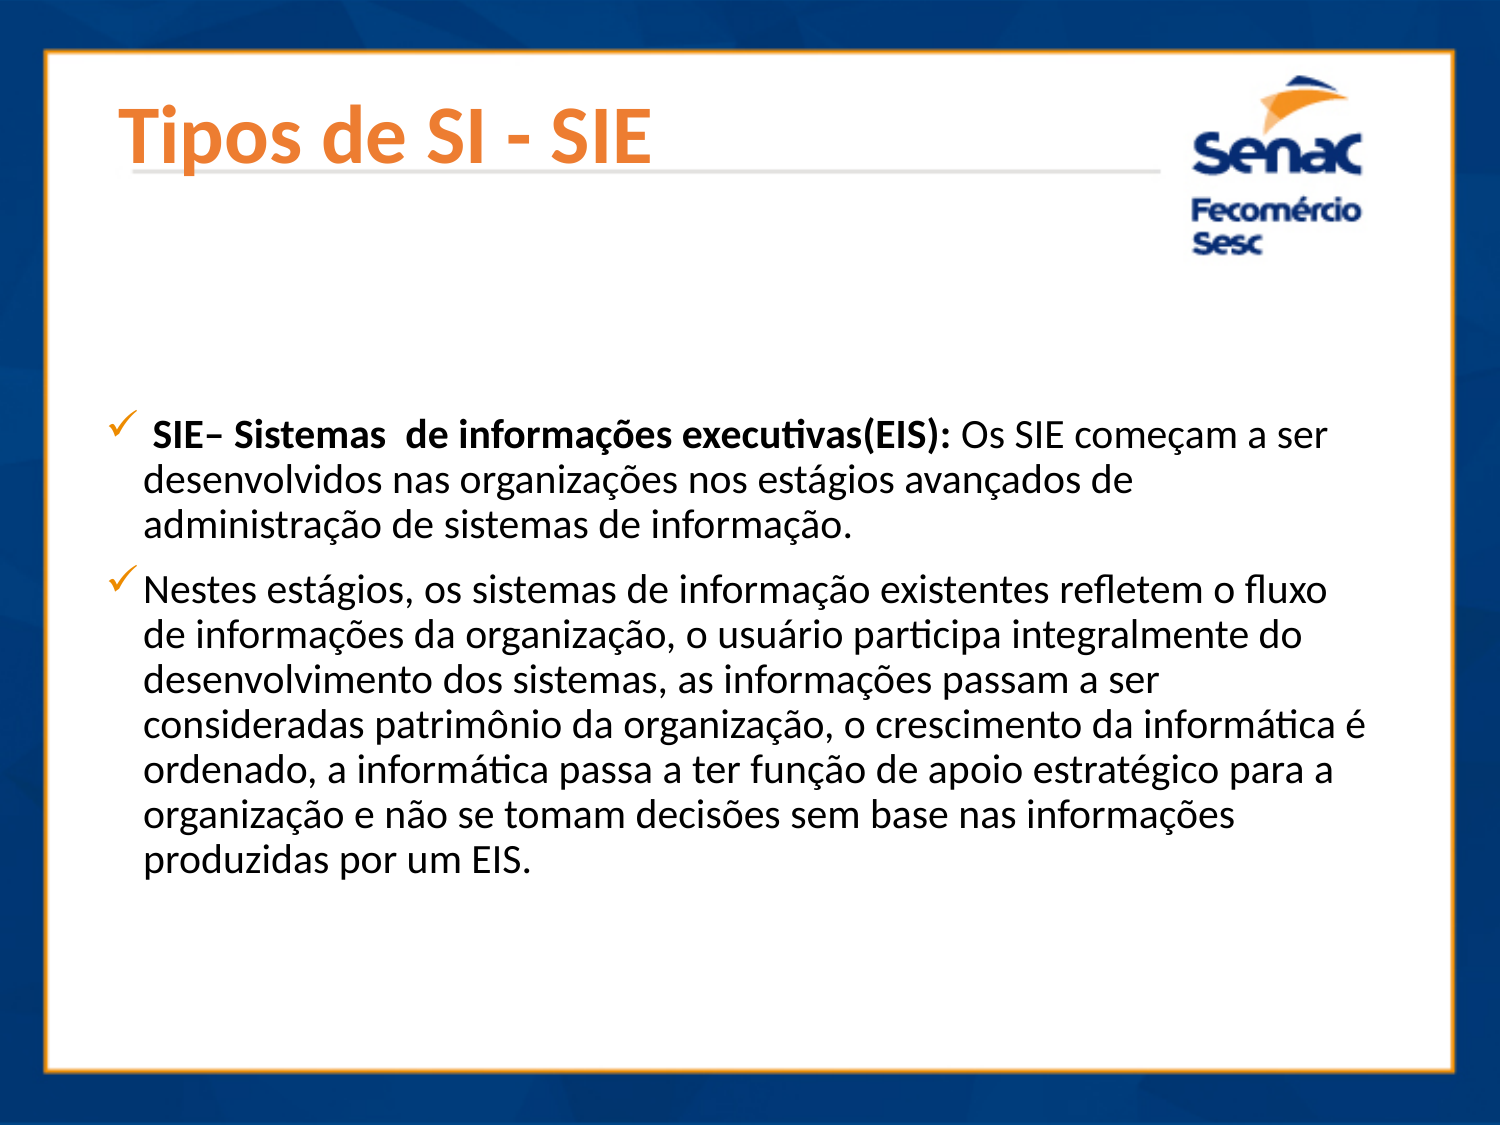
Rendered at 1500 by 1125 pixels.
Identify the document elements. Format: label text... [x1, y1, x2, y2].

title Tipos de SI - SIE [103, 27, 1397, 246]
list SIE– Sistemas de informações executivas(EIS): Os SIE começam a ser desenvolvidos nas organizações nos estágios avançados de administração de sistemas de informação. Nestes estágios, os sistemas de informação existentes refletem o fluxo de informações da organização, o usuário participa integralmente do desenvolvimento dos sistemas, as informações passam a ser consideradas patrimônio da organização, o crescimento da informática é ordenado, a informática passa a ter função de apoio estratégico para a organização e não se tomam decisões sem base nas informações produzidas por um EIS. [90, 404, 1385, 1125]
picture [0, 0, 1500, 1125]
